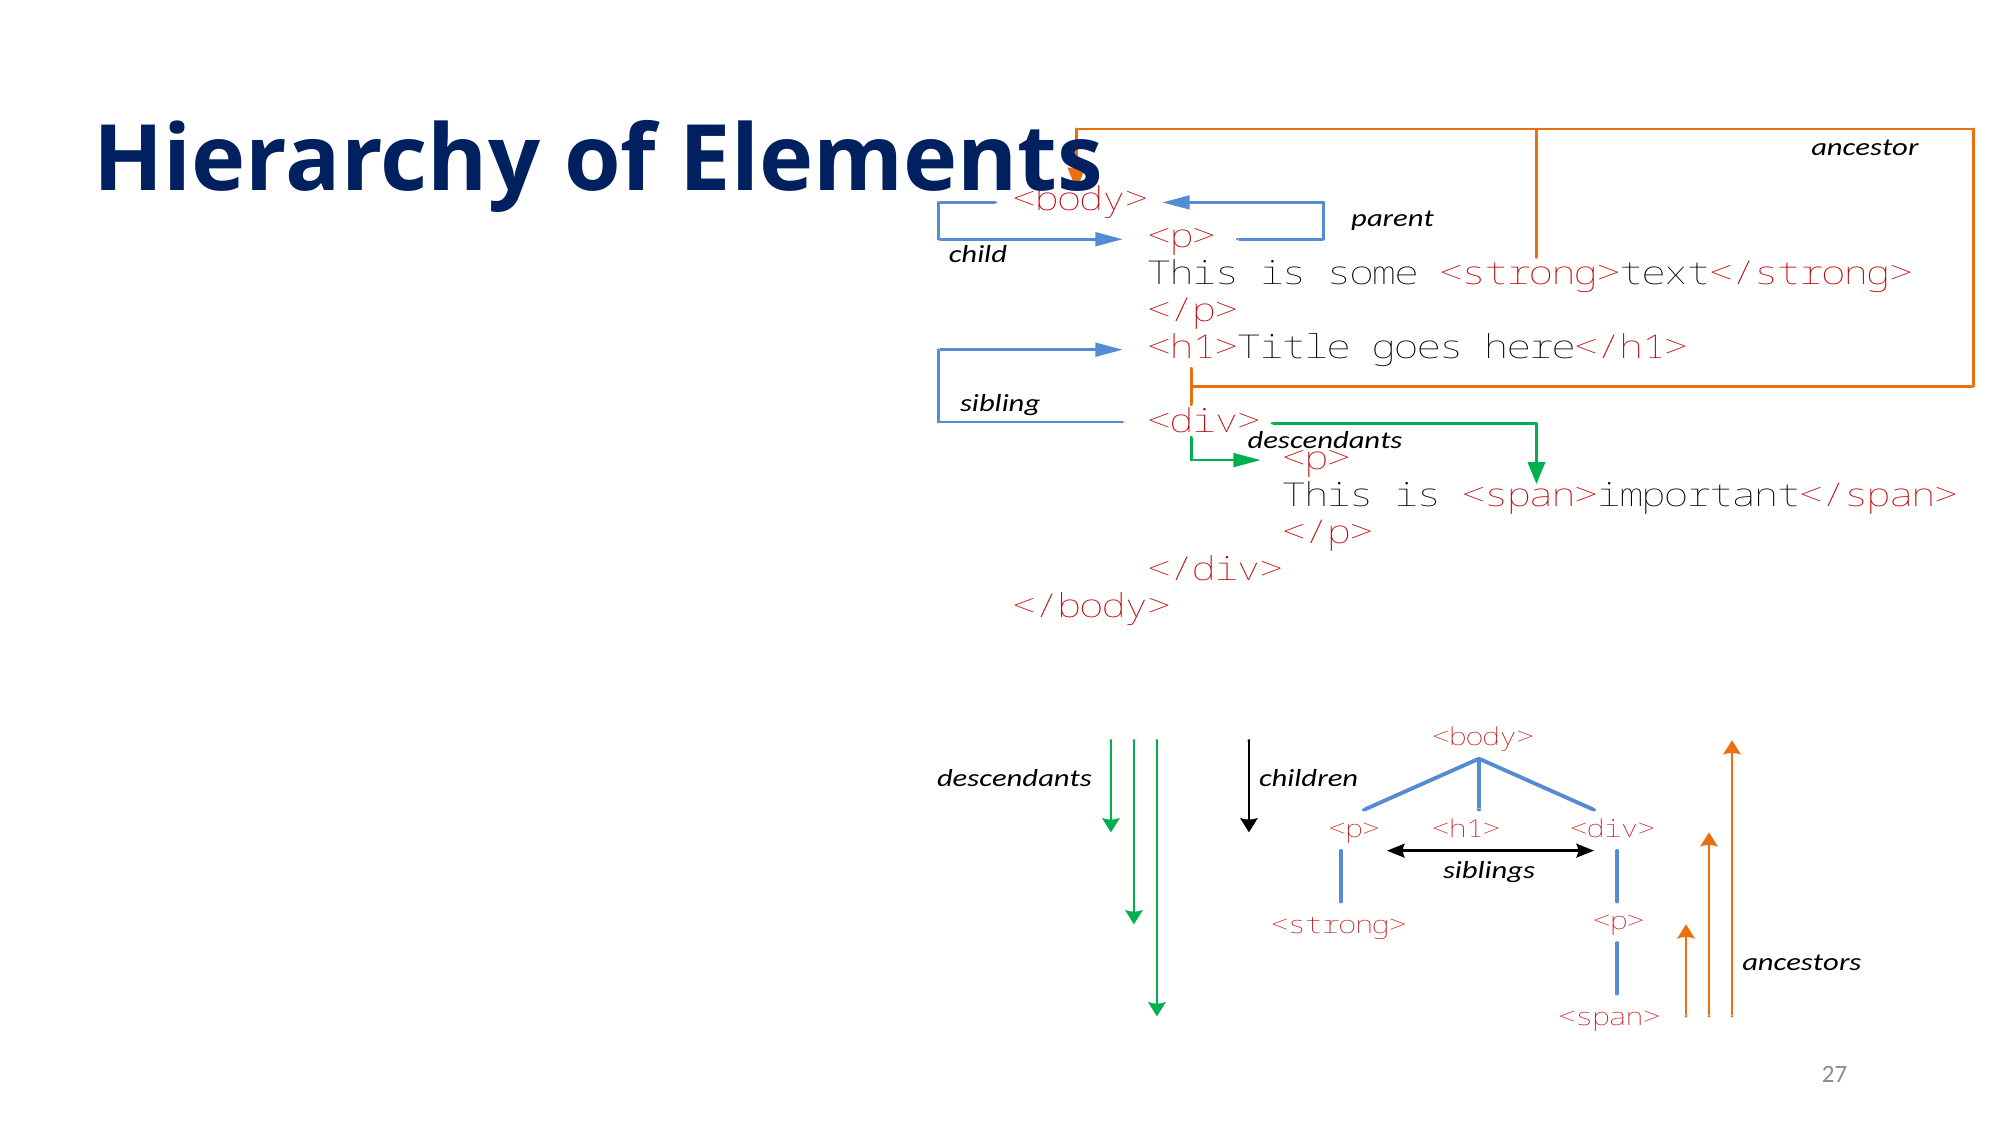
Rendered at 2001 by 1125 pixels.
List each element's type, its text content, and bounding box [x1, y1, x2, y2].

text_box Hierarchy of Elements [78, 103, 907, 322]
slide_number 26 [1412, 1043, 1863, 1103]
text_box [907, 103, 2000, 1043]
